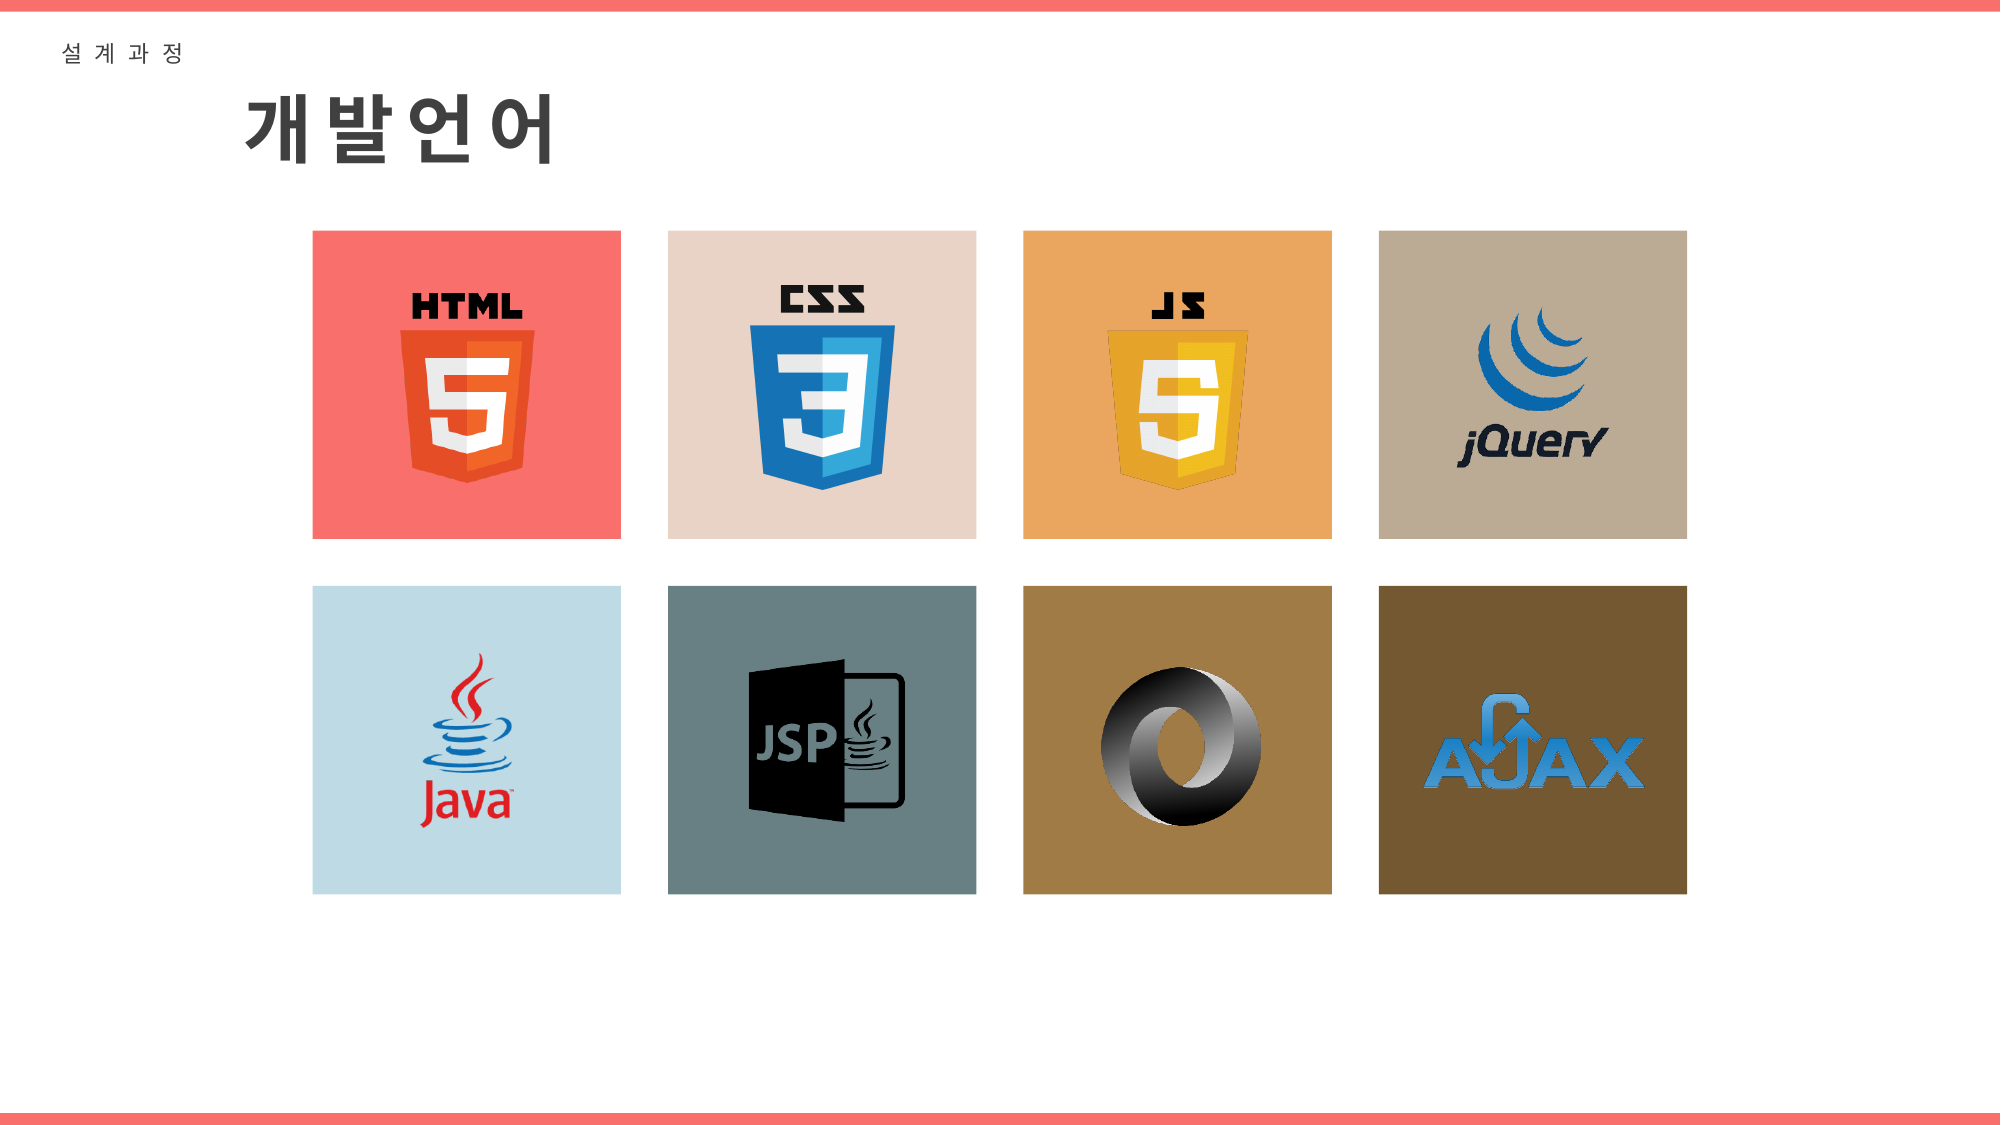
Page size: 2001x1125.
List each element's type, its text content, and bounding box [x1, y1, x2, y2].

text_box [0, 0, 2000, 13]
picture [1063, 276, 1293, 506]
text_box 설계과정 [46, 32, 199, 75]
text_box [312, 230, 1688, 895]
picture [1101, 667, 1261, 826]
picture [356, 276, 578, 499]
text_box 개발언어 [229, 75, 573, 181]
text_box [0, 1112, 2000, 1125]
picture [1416, 684, 1651, 797]
picture [364, 637, 570, 843]
picture [1440, 294, 1626, 481]
picture [672, 659, 981, 822]
picture [749, 285, 895, 490]
